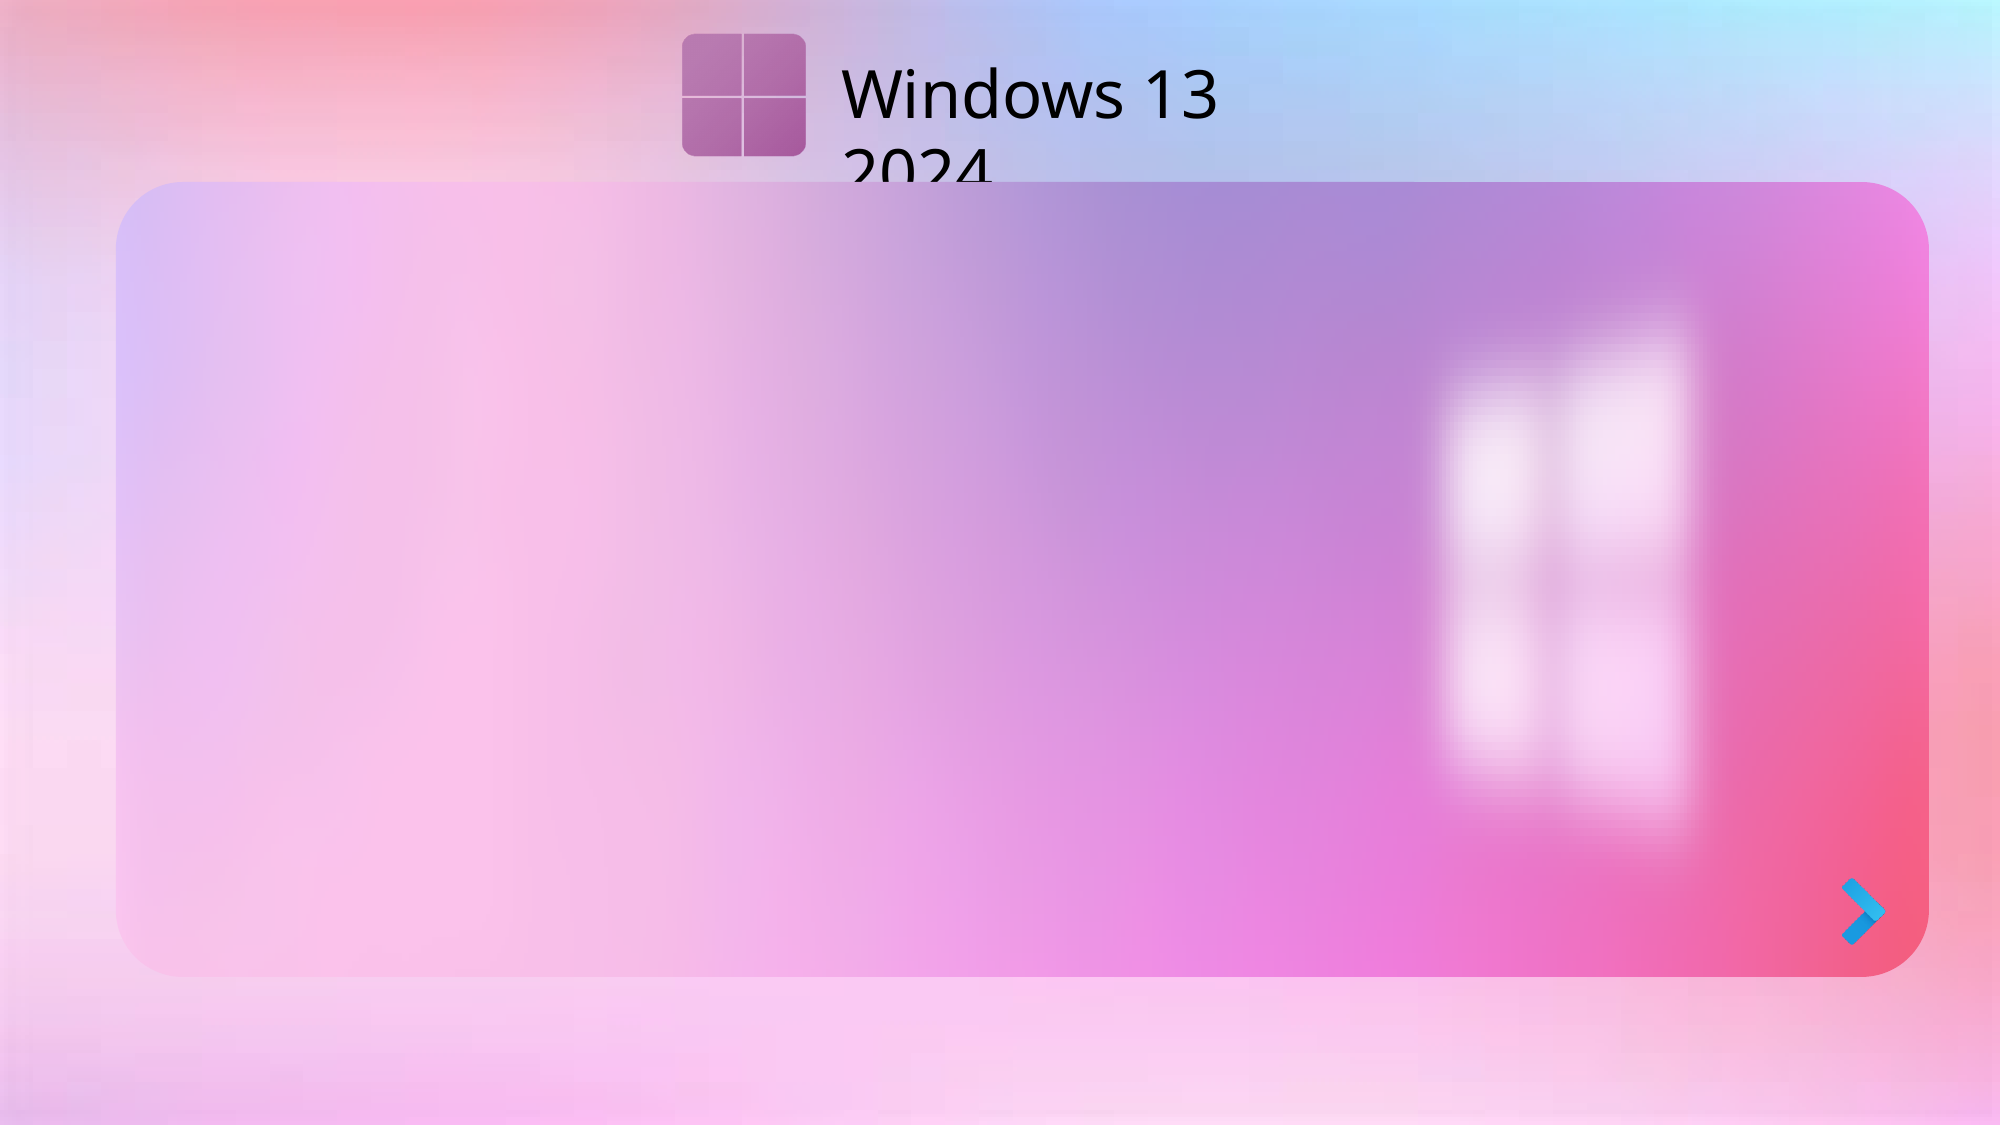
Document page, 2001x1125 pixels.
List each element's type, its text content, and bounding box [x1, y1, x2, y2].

picture [115, 181, 1930, 978]
text_box Windows 13 2024 [826, 43, 1405, 181]
picture [658, 7, 827, 177]
text_box 2 [0, 0, 2000, 1125]
